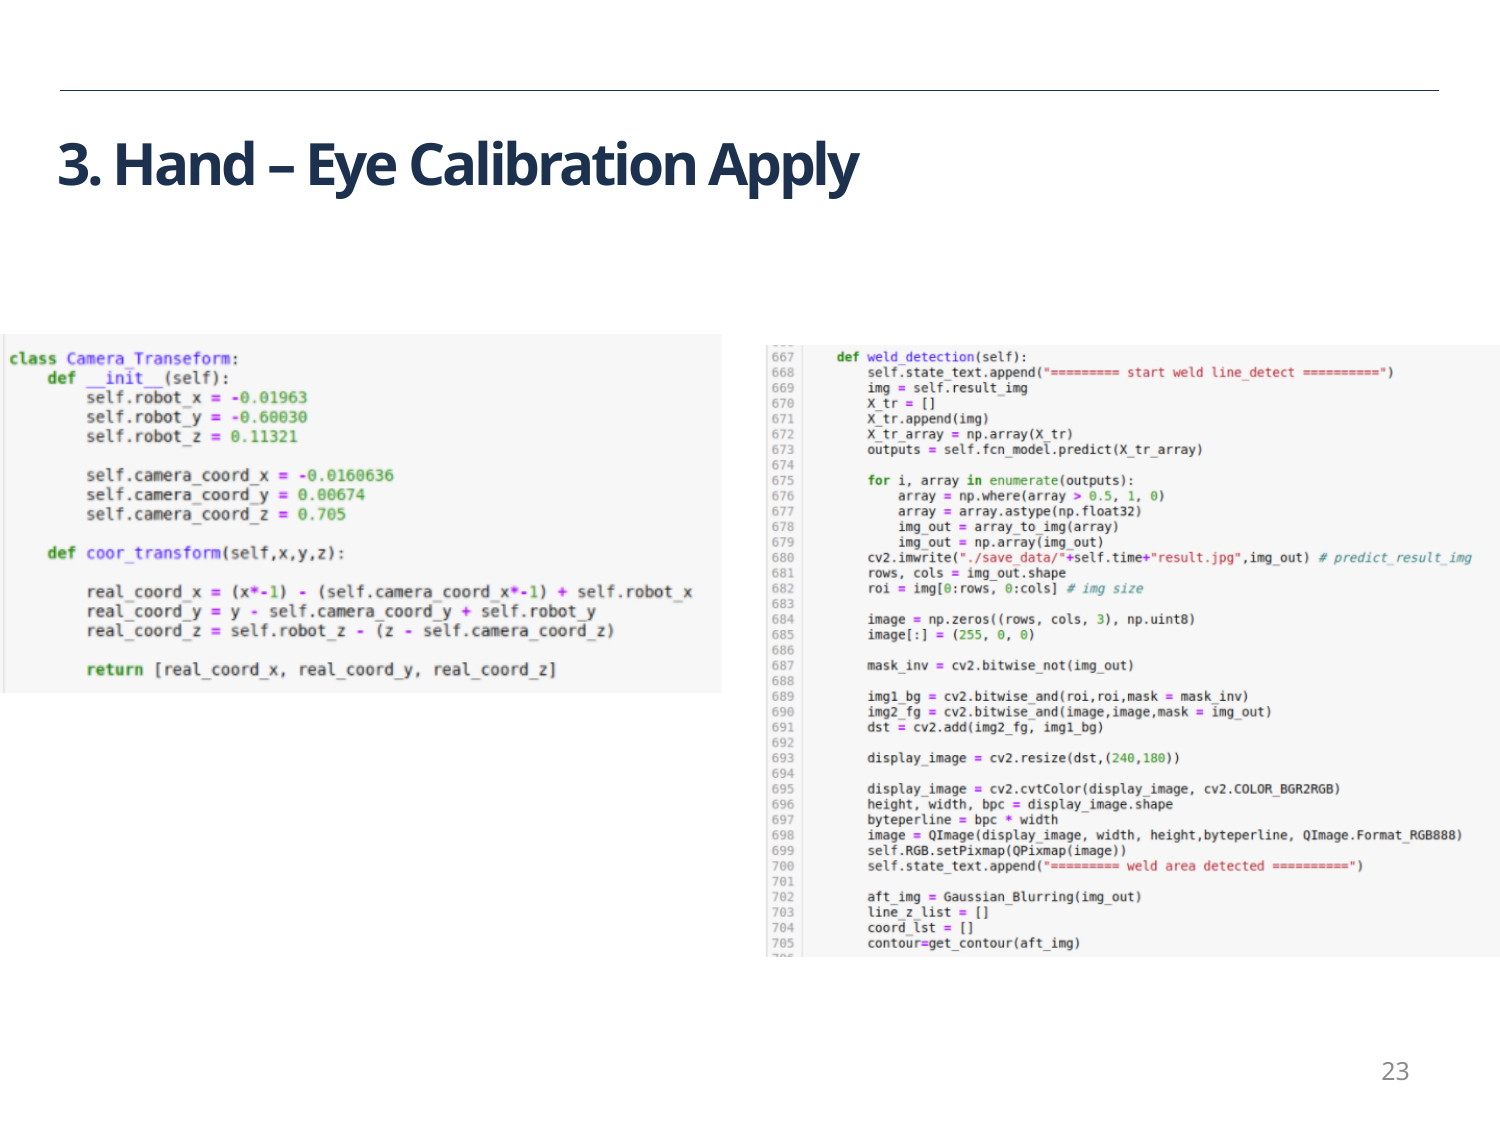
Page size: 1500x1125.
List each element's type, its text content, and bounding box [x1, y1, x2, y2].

picture [757, 345, 1500, 958]
title 3. Hand – Eye Calibration Apply [42, 114, 1190, 211]
slide_number 23 [1074, 1042, 1425, 1103]
picture [0, 334, 722, 694]
